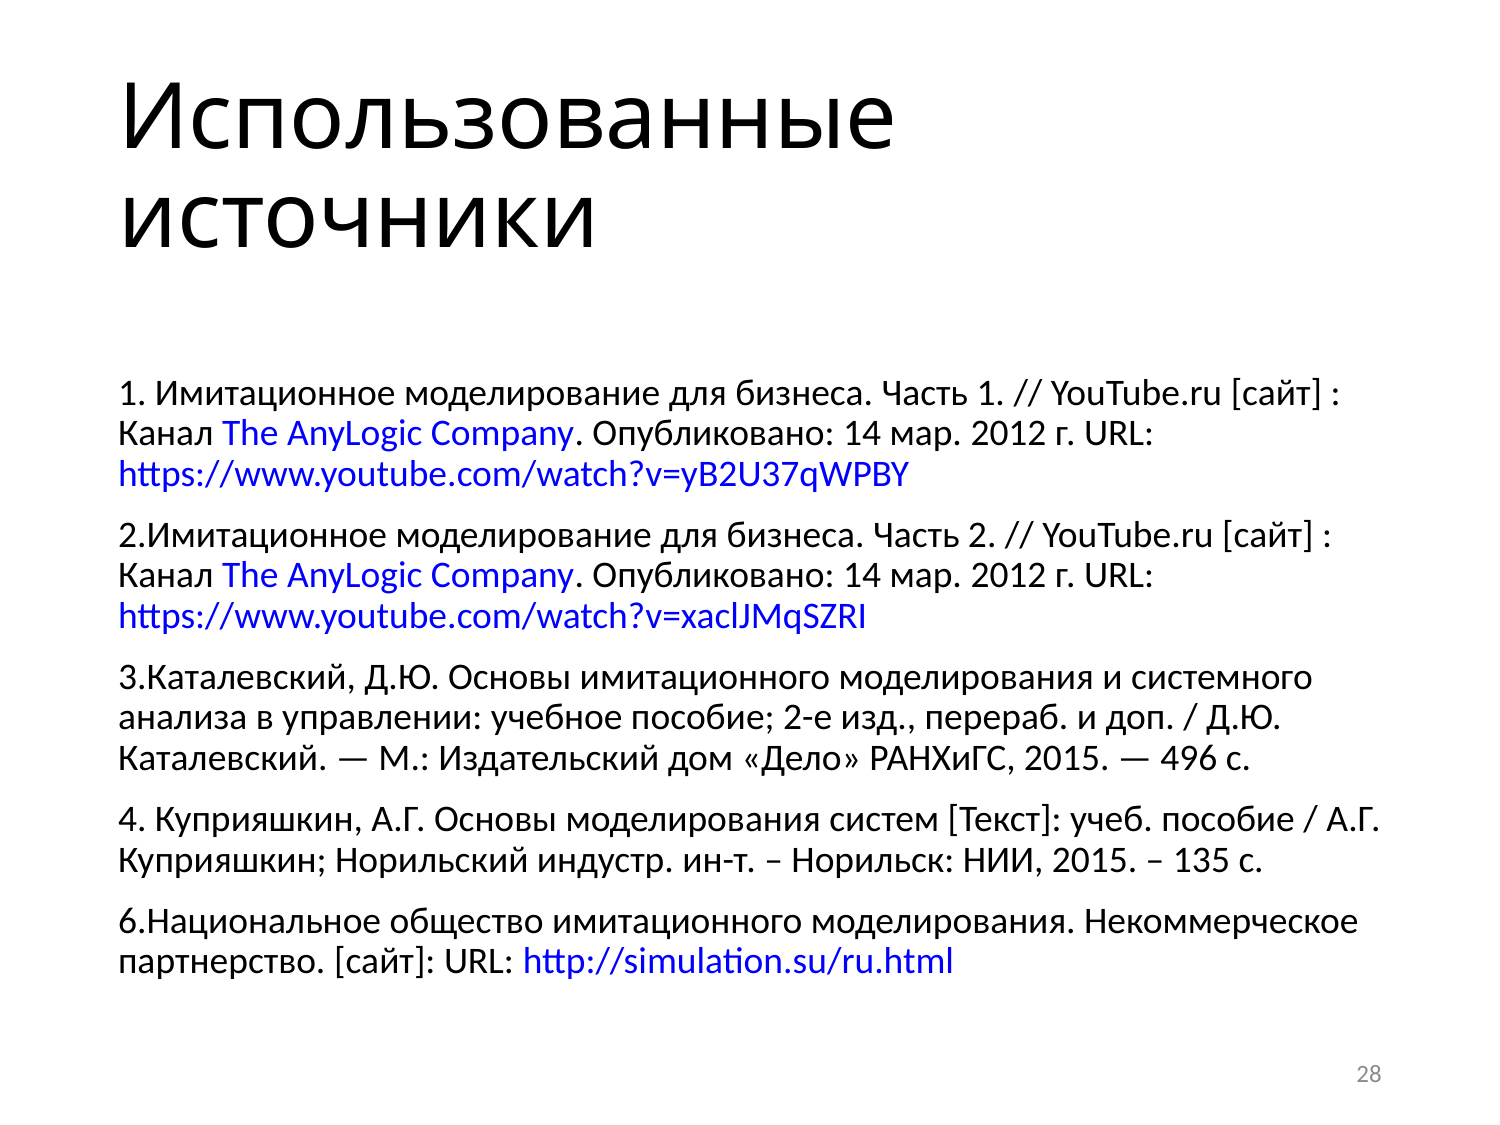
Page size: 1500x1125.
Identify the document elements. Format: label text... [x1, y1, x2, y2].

title Использованные источники [103, 59, 1397, 278]
slide_number 28 [1059, 1042, 1397, 1103]
list 1. Имитационное моделирование для бизнеса. Часть 1. // YouTube.ru [сайт] : Канал The AnyLogic Company. Опубликовано: 14 мар. 2012 г. URL: https://www.youtube.com/watch?v=yB2U37qWPBY 2.Имитационное моделирование для бизнеса. Часть 2. // YouTube.ru [сайт] : Канал The AnyLogic Company. Опубликовано: 14 мар. 2012 г. URL: https://www.youtube.com/watch?v=xaclJMqSZRI 3.Каталевский, Д.Ю. Основы имитационного моделирования и системного анализа в управлении: учебное пособие; 2-е изд., перераб. и доп. / Д.Ю. Каталевский. — М.: Издательский дом «Дело» РАНХиГС, 2015. — 496 с. 4. Куприяшкин, А.Г. Основы моделирования систем [Текст]: учеб. пособие / А.Г. Куприяшкин; Норильский индустр. ин-т. – Норильск: НИИ, 2015. – 135 с. 6.Национальное общество имитационного моделирования. Некоммерческое партнерство. [сайт]: URL: http://simulation.su/ru.html [103, 299, 1397, 1014]
